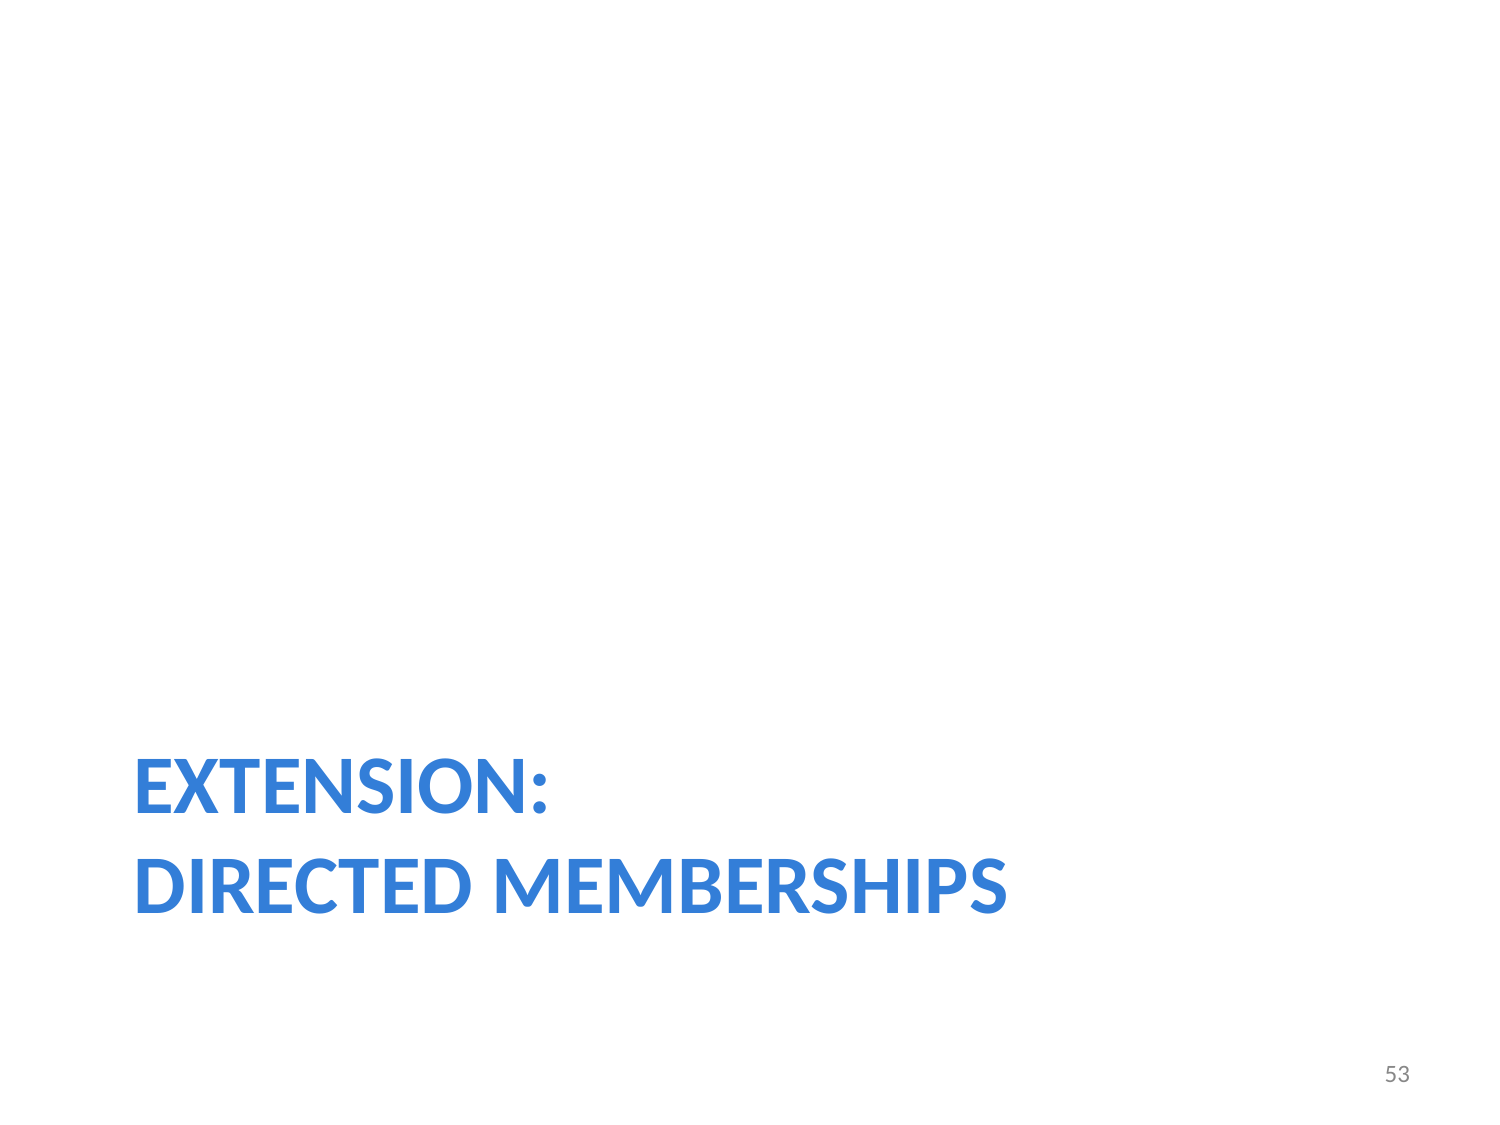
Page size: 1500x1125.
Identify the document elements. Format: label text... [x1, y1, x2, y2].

slide_number ‹#› [1074, 1042, 1425, 1103]
title EXTENSION: DIRECTED MEMBERSHIPS [118, 722, 1394, 947]
